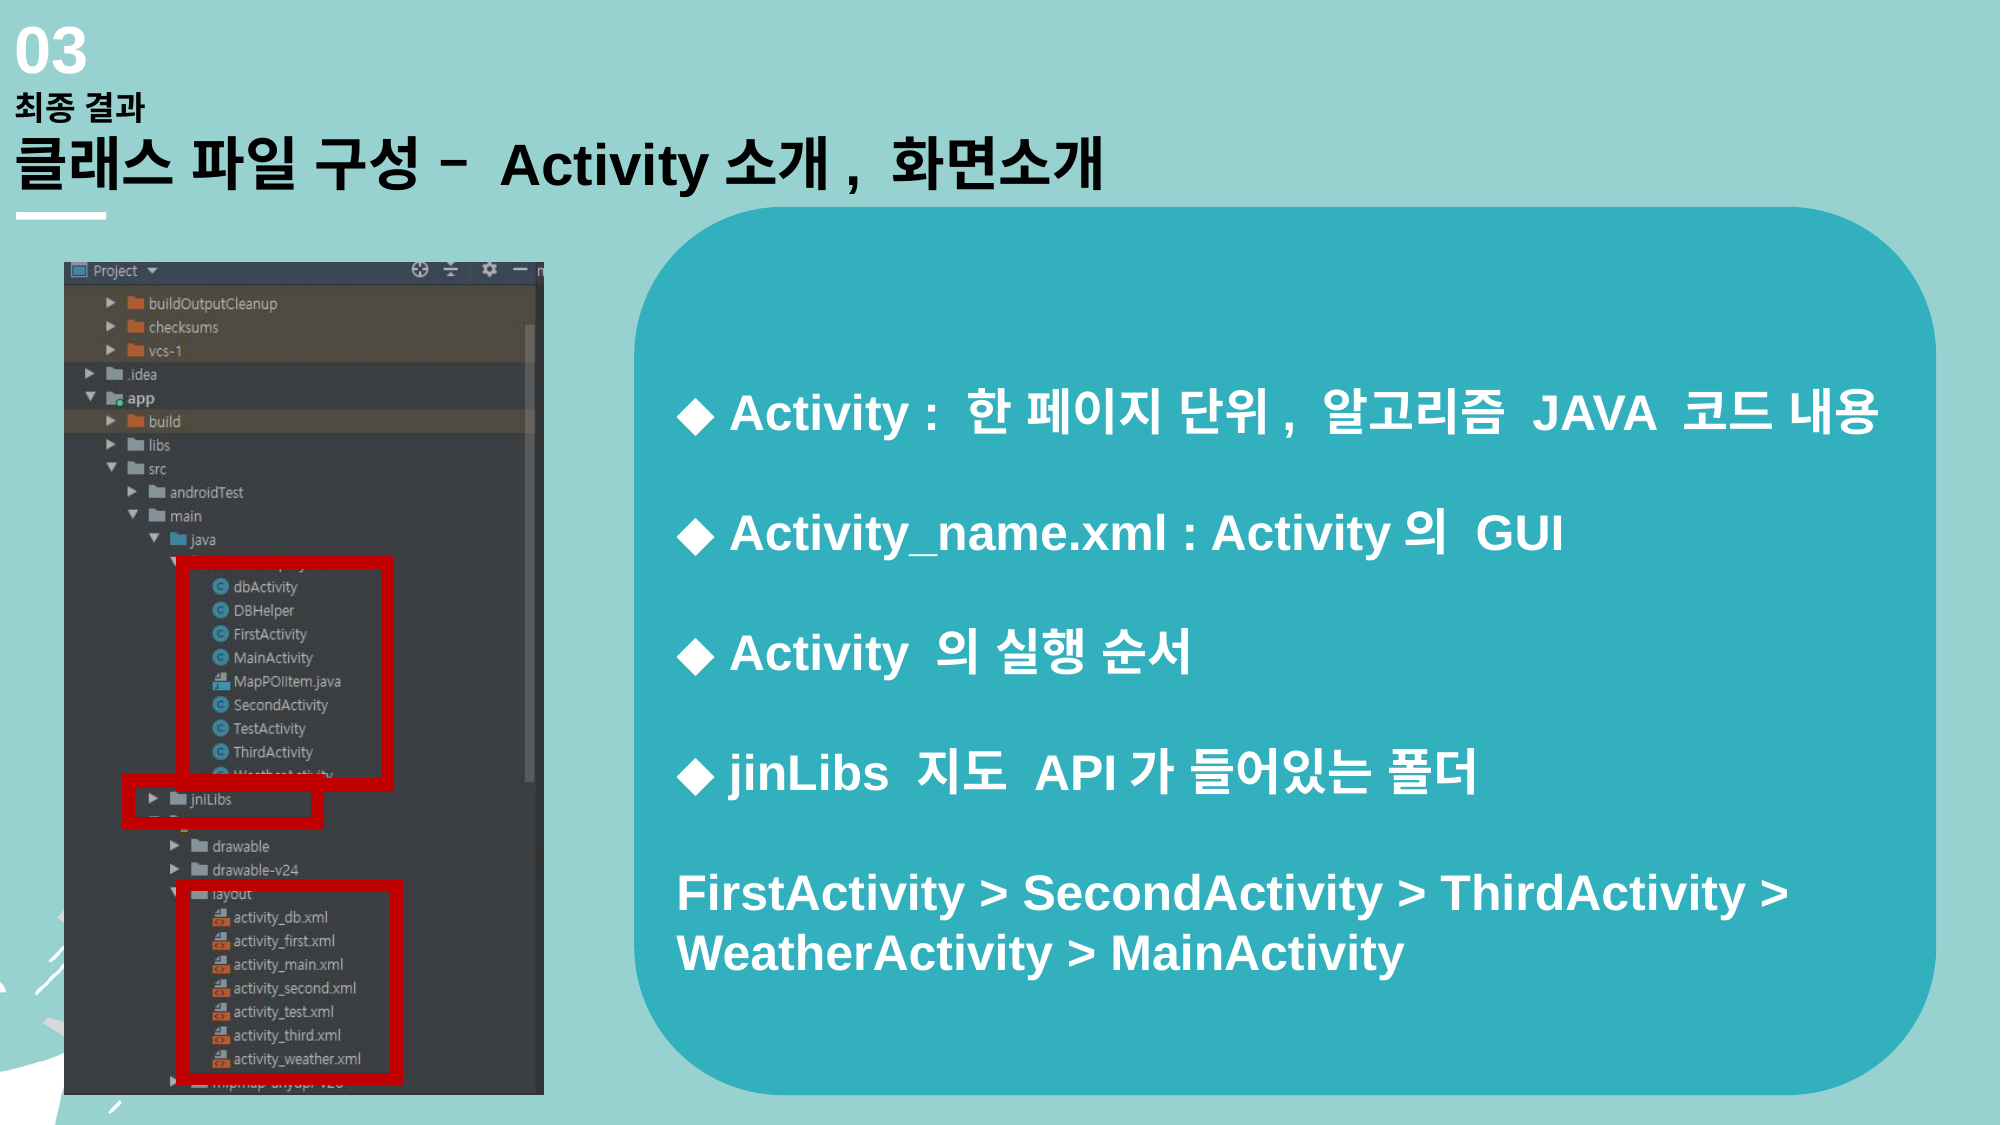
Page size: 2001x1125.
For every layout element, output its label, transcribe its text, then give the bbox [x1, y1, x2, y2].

text_box [15, 211, 108, 221]
text_box 03 최종 결과 클래스 파일 구성 – Activity소개, 화면소개 [0, 0, 1615, 205]
text_box ◆ Activity : 한 페이지 단위, 알고리즘 JAVA 코드 내용 ◆ Activity_name.xml : Activity의 GUI ◆ Activity 의 실행 순서 ◆ jinLibs 지도 API가 들어있는 폴더 FirstActivity > SecondActivity > ThirdActivity > WeatherActivity > MainActivity [661, 372, 1972, 988]
picture [0, 262, 544, 1125]
text_box [634, 206, 1937, 1096]
